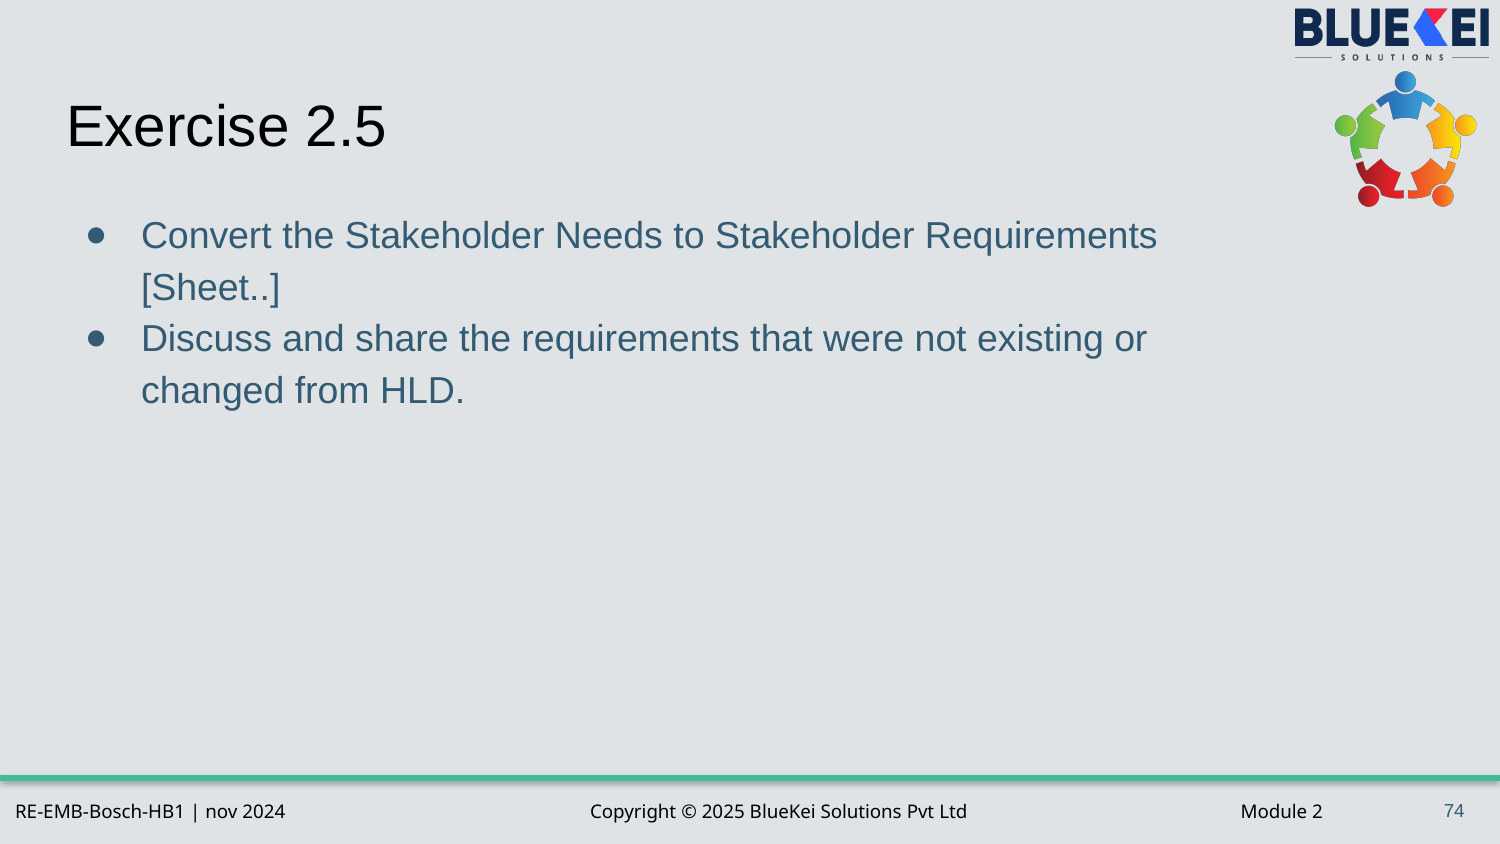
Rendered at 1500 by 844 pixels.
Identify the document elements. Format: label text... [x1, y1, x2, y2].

picture [1293, 7, 1491, 220]
list Convert the Stakeholder Needs to Stakeholder Requirements [Sheet..] Discuss and share the requirements that were not existing or changed from HLD. [51, 189, 1264, 598]
slide_number 74 [1389, 777, 1480, 842]
title Exercise 2.5 [51, 72, 1449, 167]
